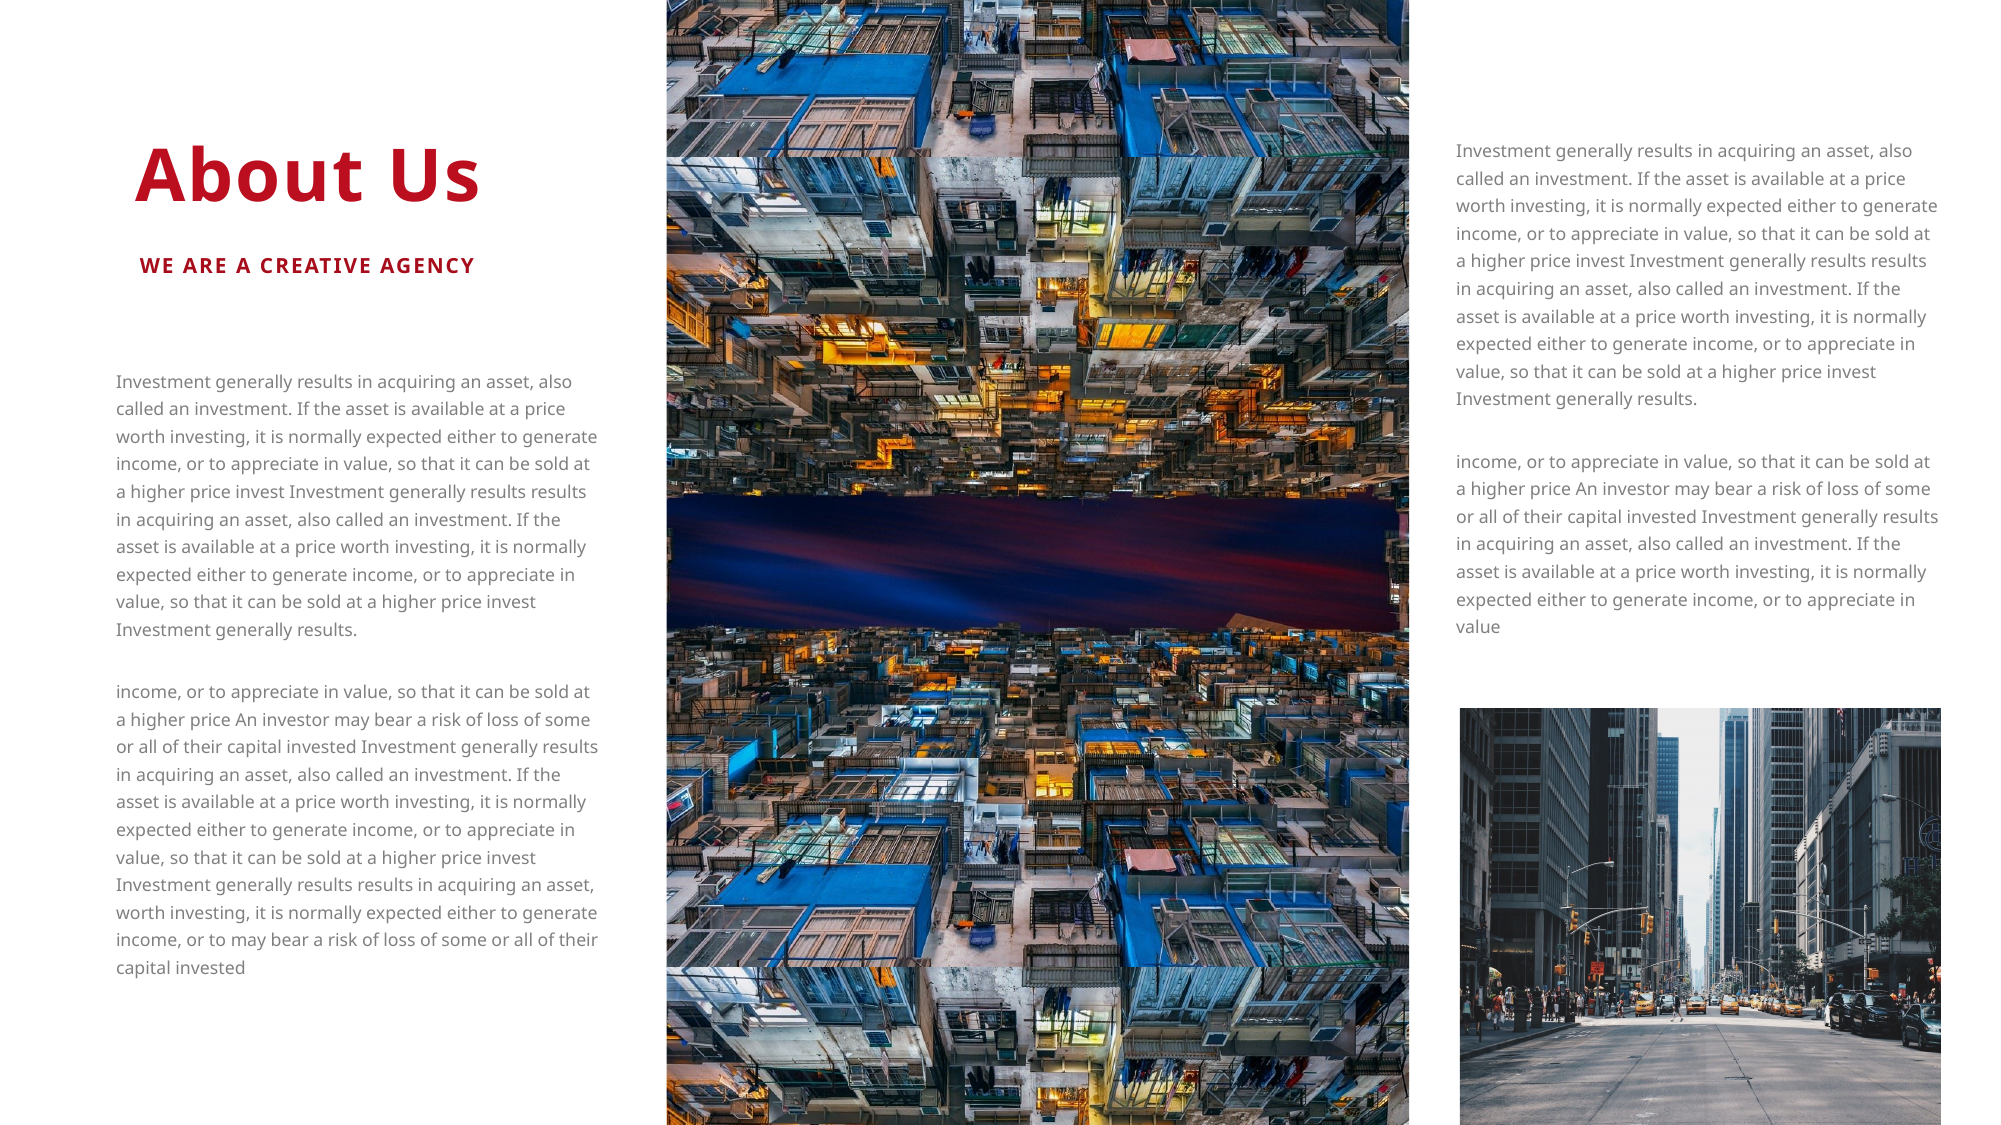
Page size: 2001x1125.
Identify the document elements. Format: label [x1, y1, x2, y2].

text_box [98, 0, 1963, 1125]
